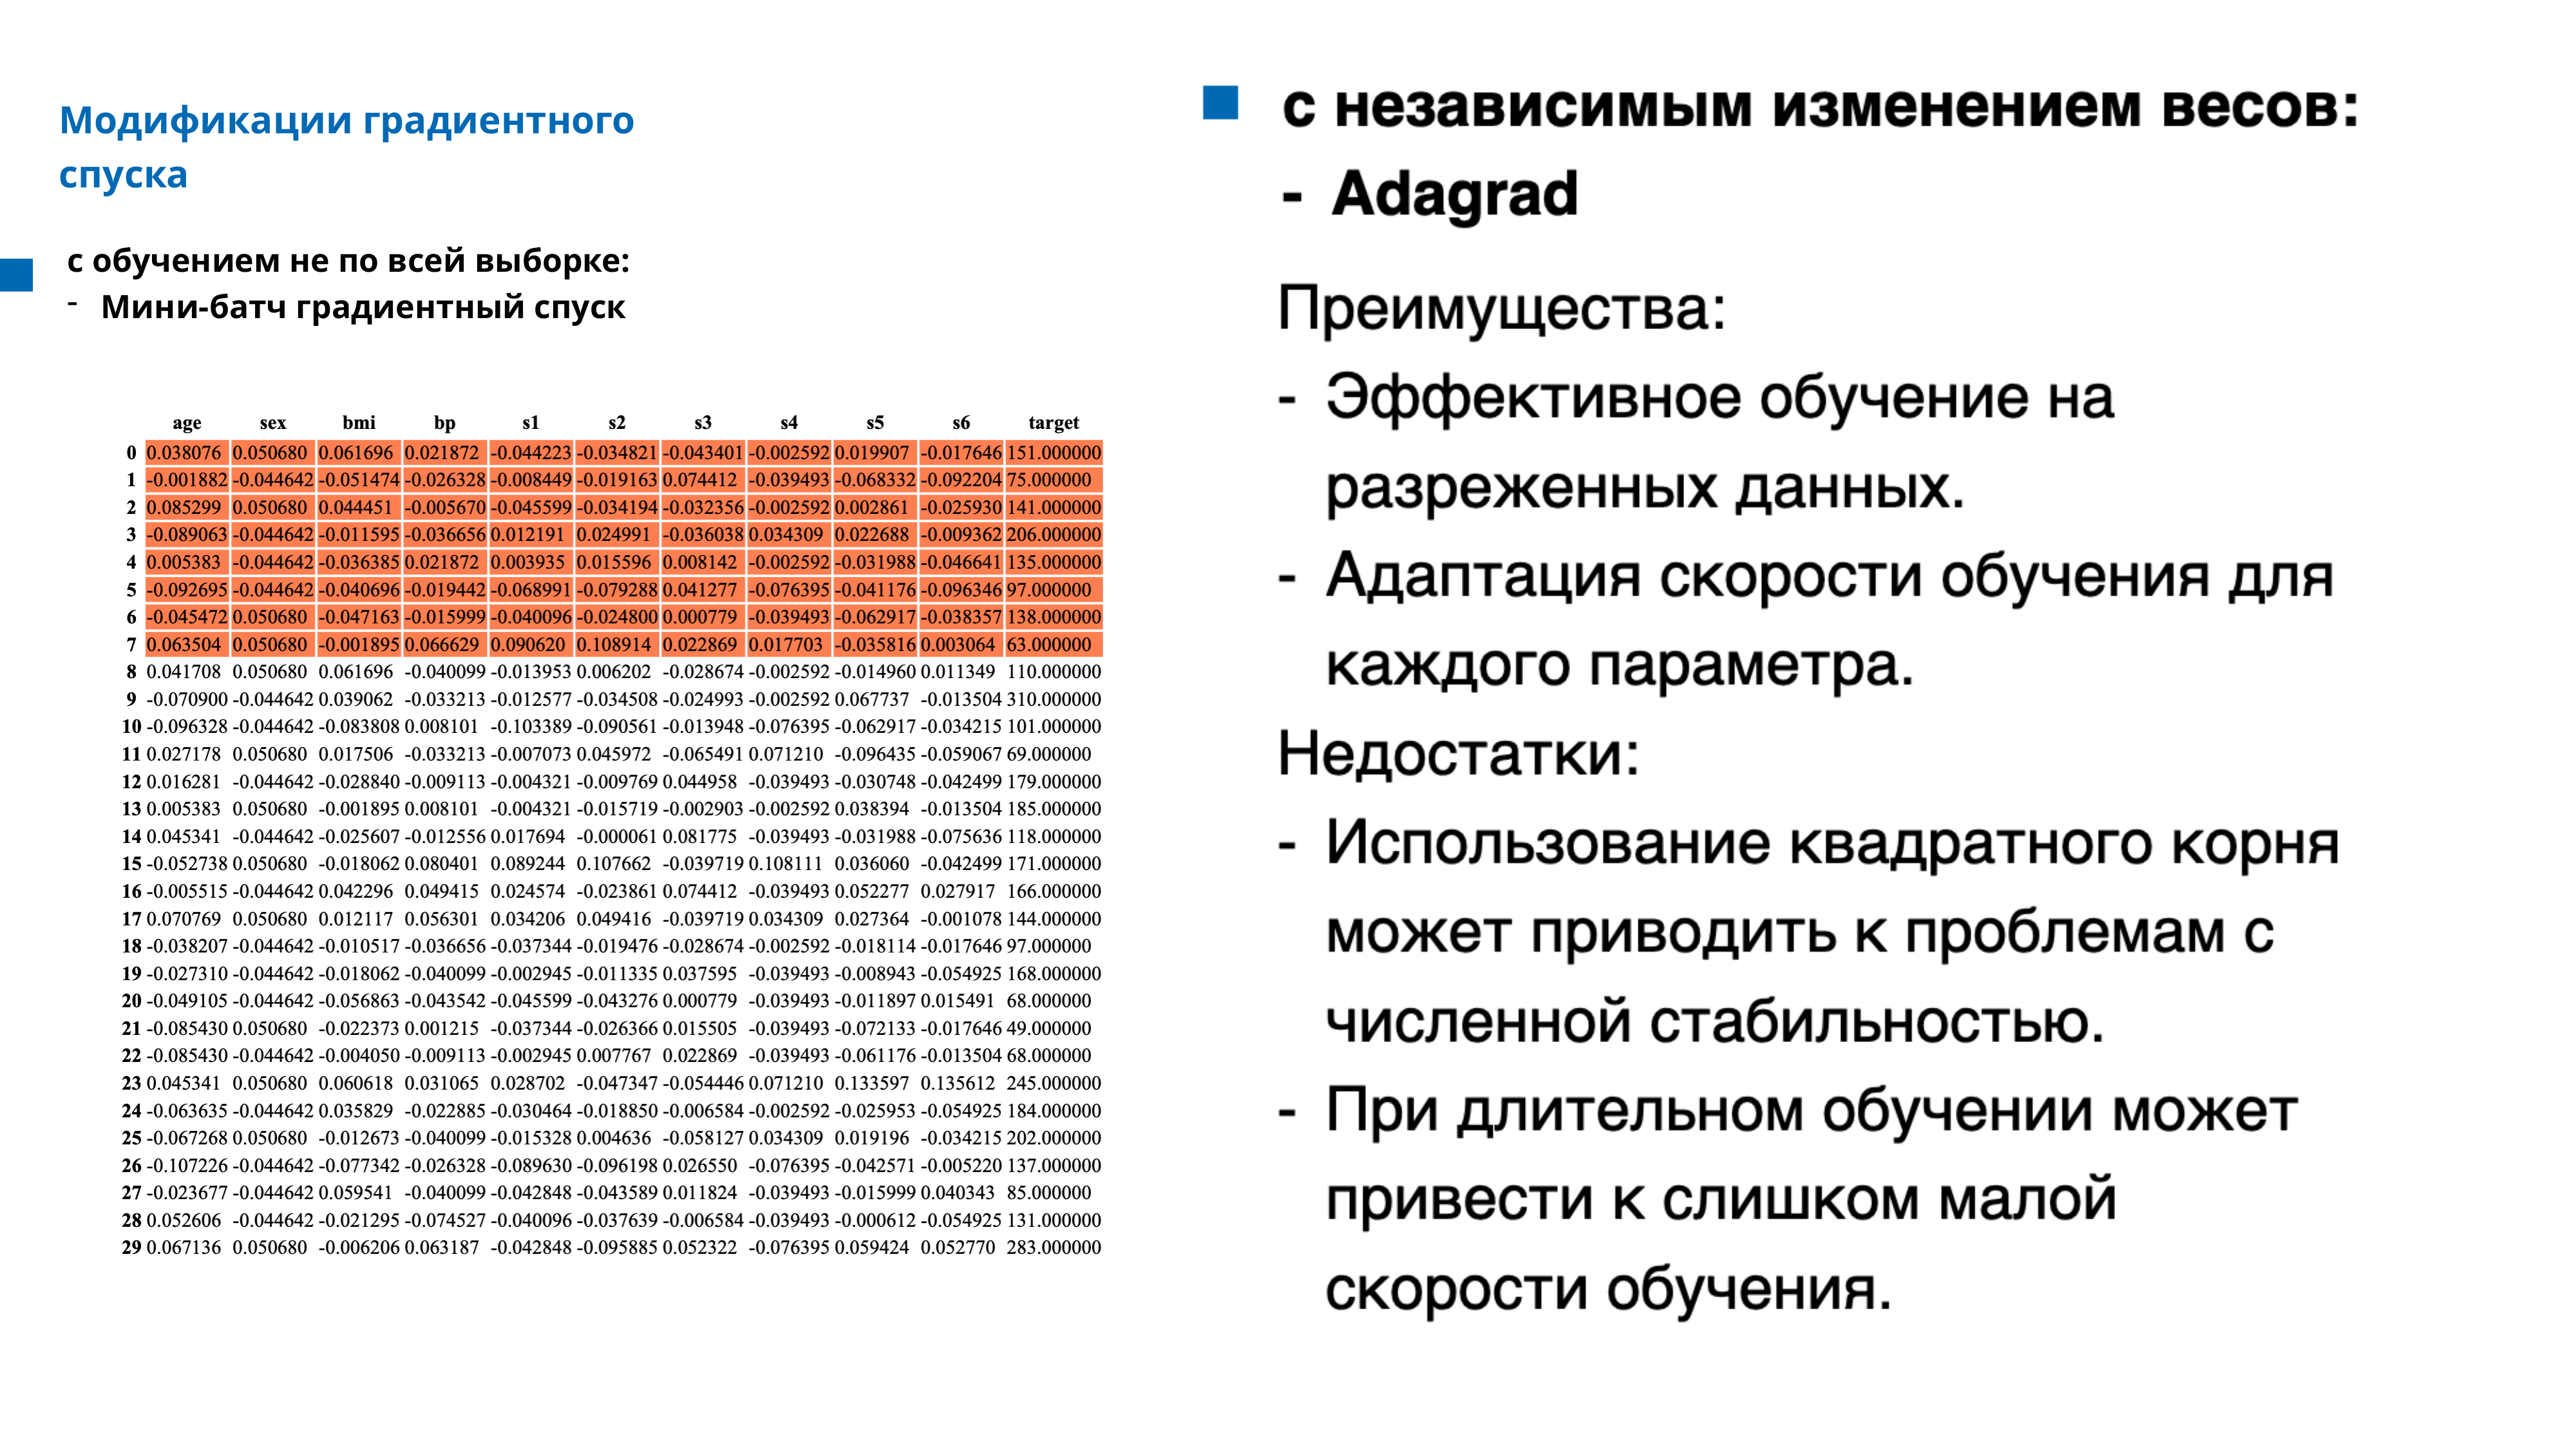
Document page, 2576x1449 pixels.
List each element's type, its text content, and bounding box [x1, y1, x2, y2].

text_box Модификации градиентного спуска [49, 77, 706, 205]
picture [1190, 77, 2385, 1341]
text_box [0, 222, 1360, 1291]
